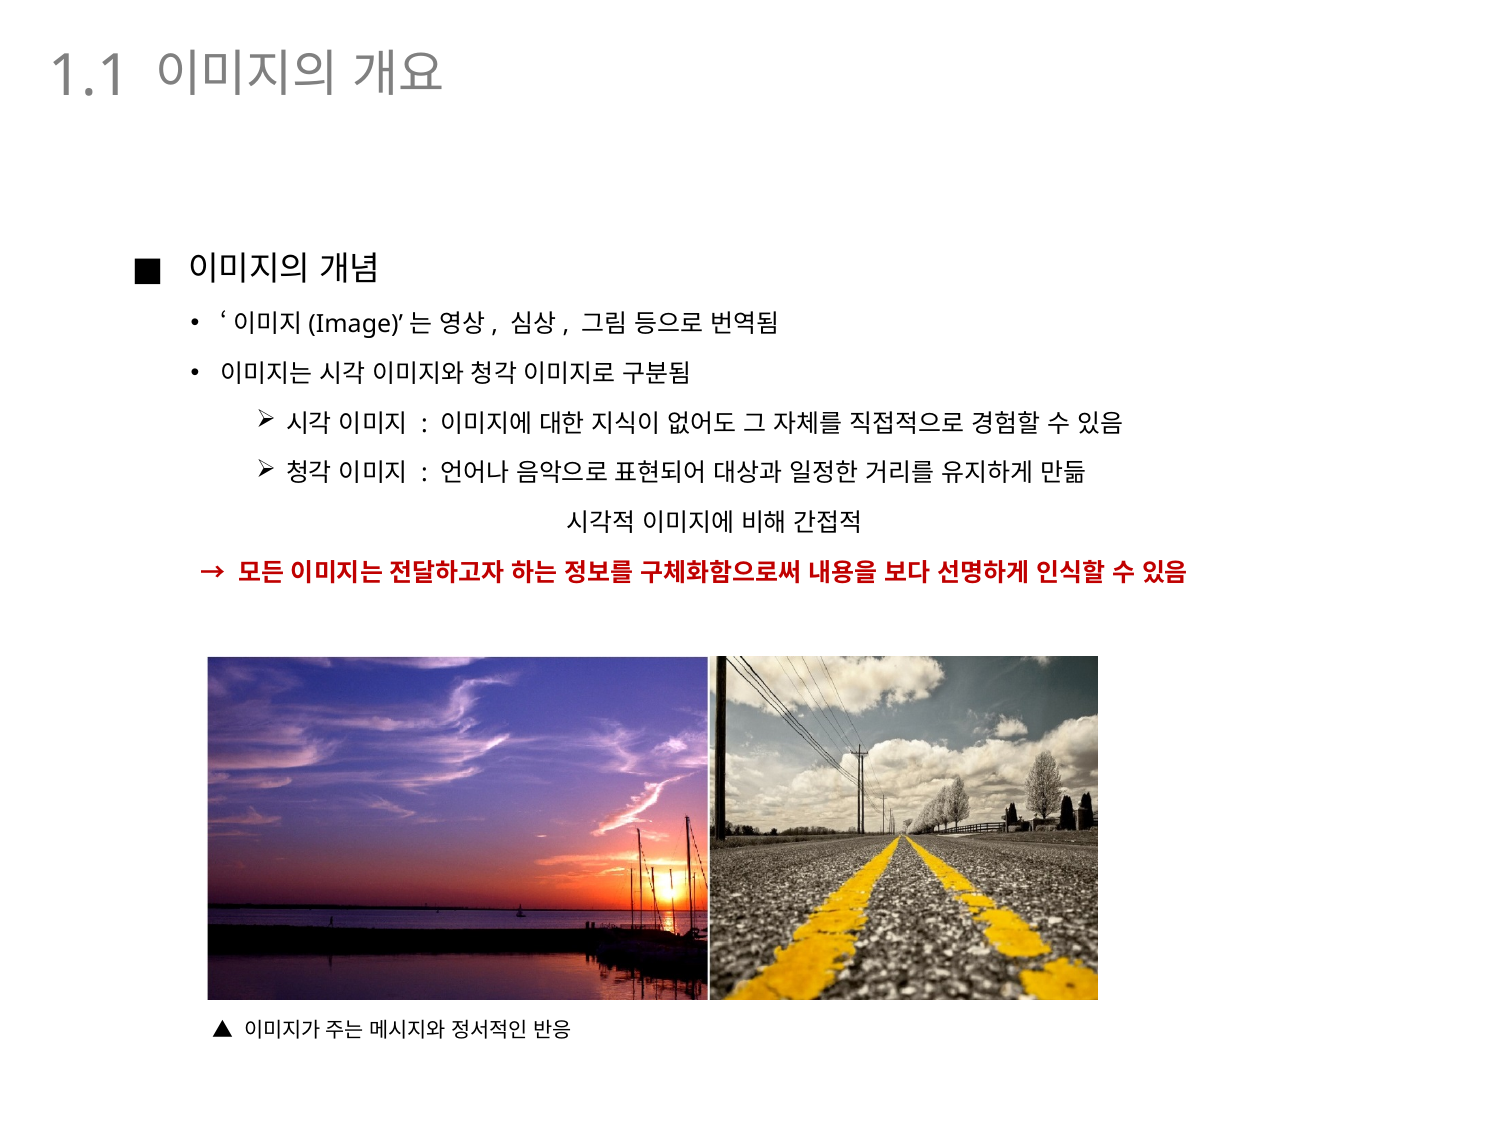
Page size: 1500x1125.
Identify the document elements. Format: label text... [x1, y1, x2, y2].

text_box ▲ 이미지가 주는 메시지와 정서적인 반응 [197, 1009, 587, 1050]
list 이미지의 개념 ‘이미지(Image)’는 영상, 심상, 그림 등으로 번역됨 이미지는 시각 이미지와 청각 이미지로 구분됨 시각 이미지 : 이미지에 대한 지식이 없어도 그 자체를 직접적으로 경험할 수 있음 청각 이미지 : 언어나 음악으로 표현되어 대상과 일정한 거리를 유지하게 만듦 시각적 이미지에 비해 간접적 → 모든 이미지는 전달하고자 하는 정보를 구체화함으로써 내용을 보다 선명하게 인식할 수 있음 [116, 219, 1393, 988]
text_box 1.1 [41, 75, 184, 130]
text_box [0, 0, 1500, 75]
text_box 이미지의 개요 [184, 75, 858, 127]
picture [206, 656, 1098, 1000]
